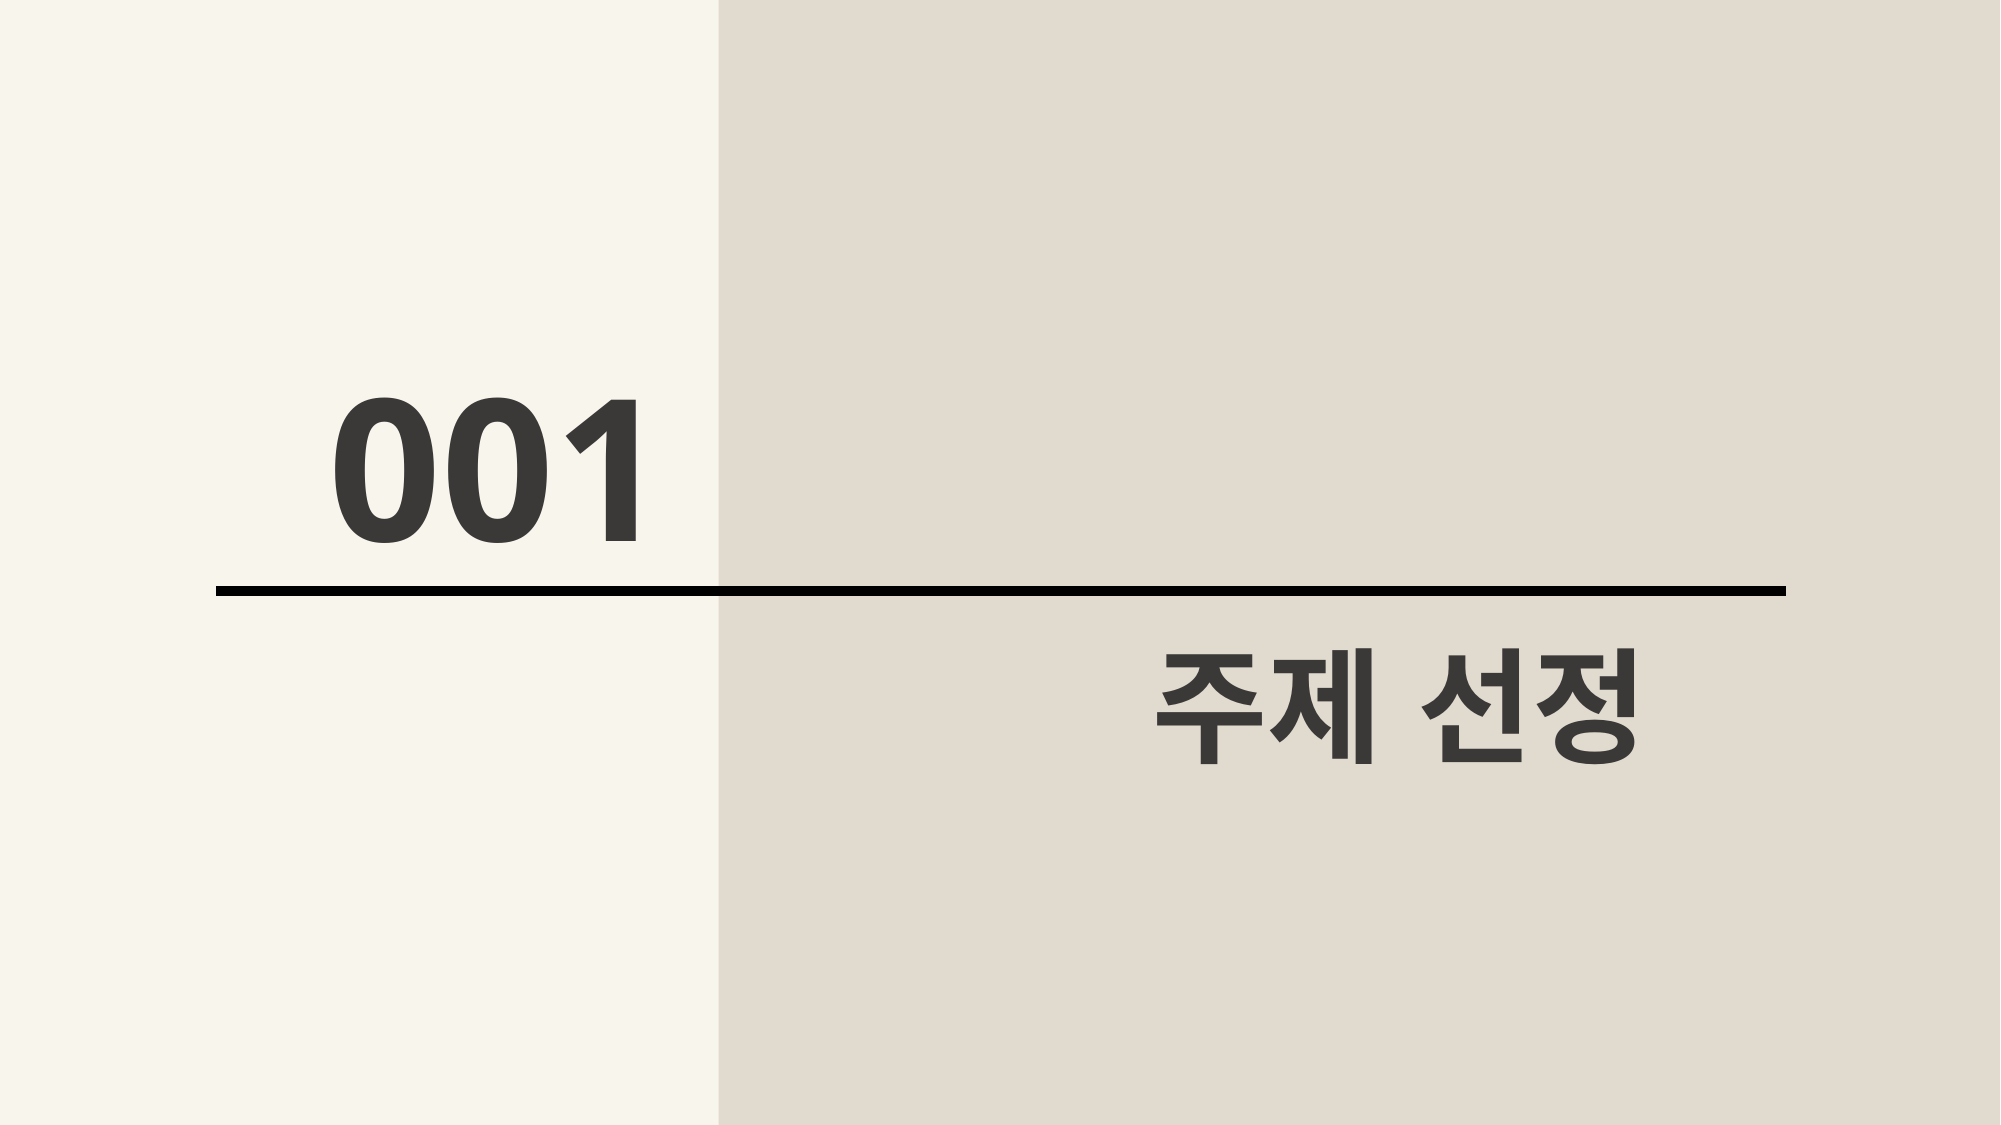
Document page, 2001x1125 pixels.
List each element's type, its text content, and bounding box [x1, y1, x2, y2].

text_box 주제 선정 [1042, 621, 1759, 787]
text_box [718, 0, 2000, 1125]
text_box 001 [313, 336, 698, 586]
